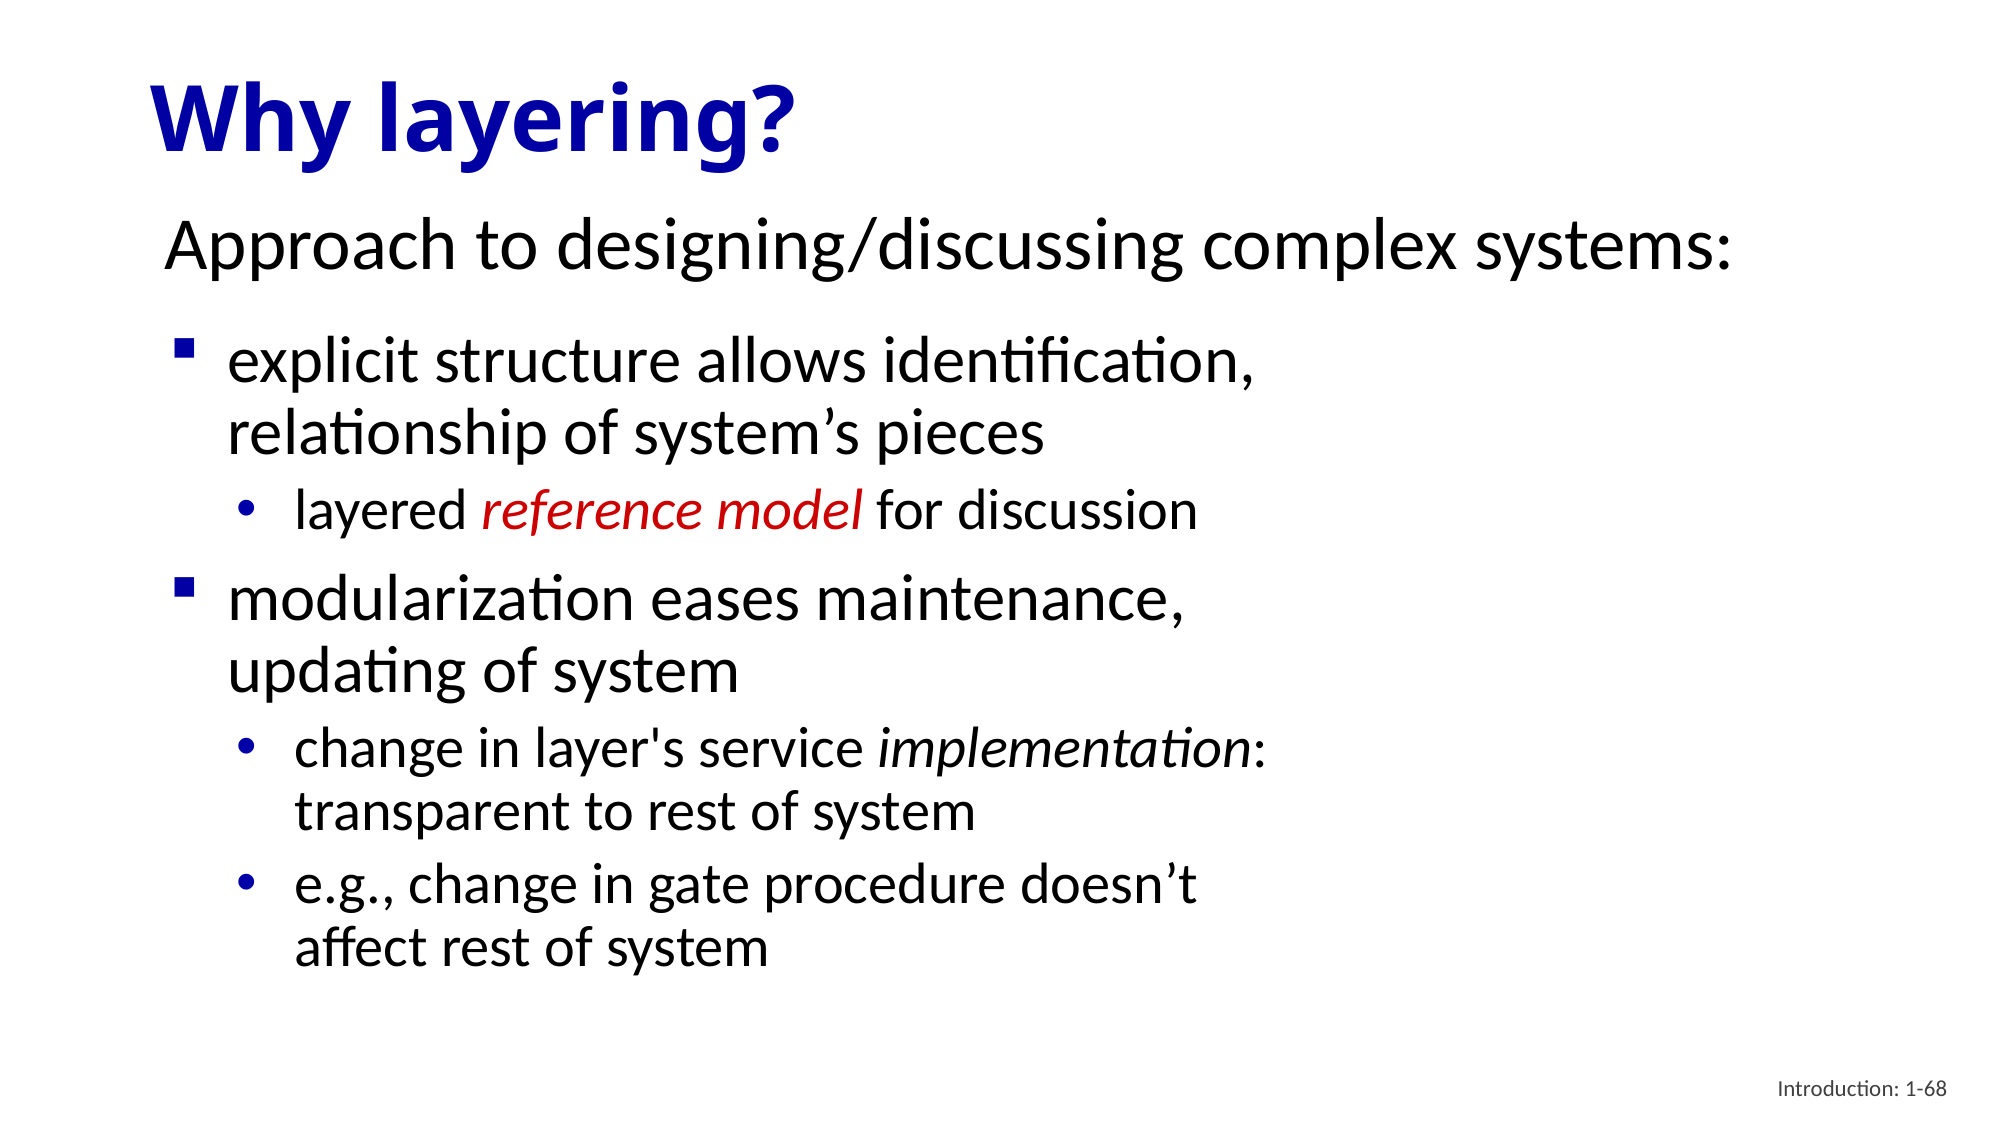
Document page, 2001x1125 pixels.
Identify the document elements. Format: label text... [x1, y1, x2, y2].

text_box explicit structure allows identification, relationship of system’s pieces layered reference model for discussion modularization eases maintenance, updating of system change in layer's service implementation: transparent to rest of system e.g., change in gate procedure doesn’t affect rest of system [118, 317, 1338, 1031]
text_box Approach to designing/discussing complex systems: [127, 197, 1795, 1005]
slide_number Introduction: 1-68 [1512, 1056, 1963, 1117]
title Why layering? [135, 47, 1861, 195]
